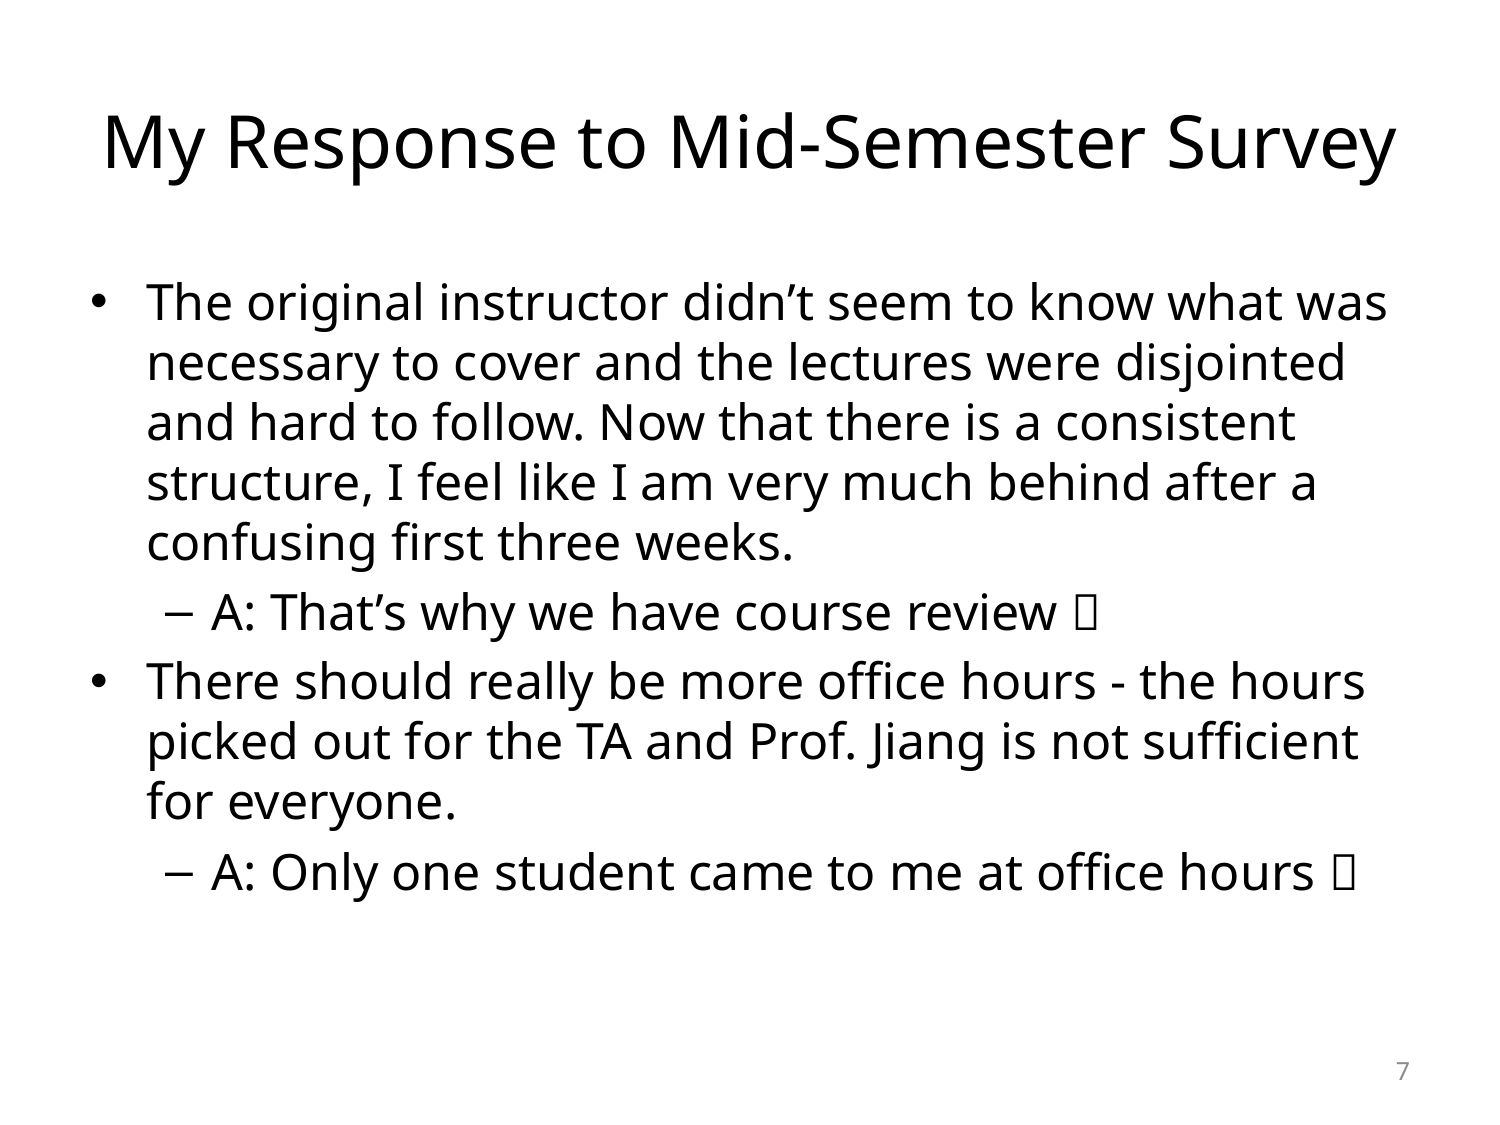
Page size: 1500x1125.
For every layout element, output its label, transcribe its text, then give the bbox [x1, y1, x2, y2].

title My Response to Mid-Semester Survey [75, 45, 1425, 233]
slide_number 7 [1074, 1042, 1425, 1103]
list The original instructor didn’t seem to know what was necessary to cover and the lectures were disjointed and hard to follow. Now that there is a consistent structure, I feel like I am very much behind after a confusing first three weeks. A: That’s why we have course review  There should really be more office hours - the hours picked out for the TA and Prof. Jiang is not sufficient for everyone. A: Only one student came to me at office hours  [75, 262, 1425, 1005]
